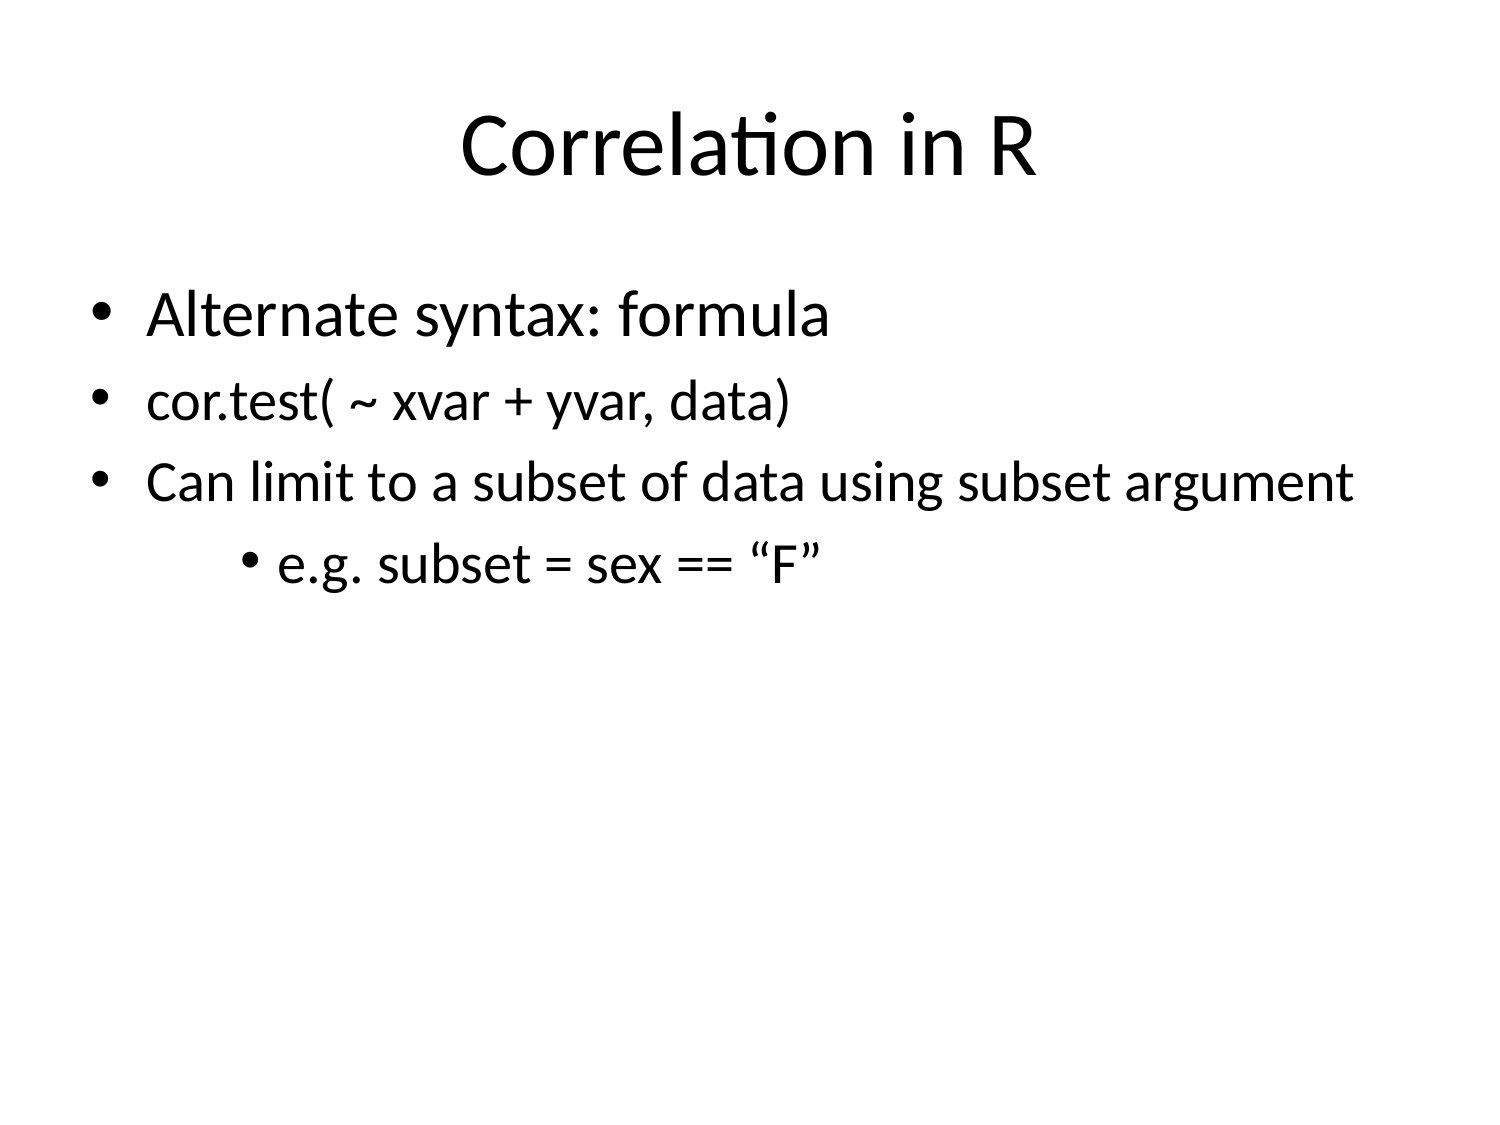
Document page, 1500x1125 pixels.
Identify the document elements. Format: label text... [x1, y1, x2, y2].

title Correlation in R [75, 45, 1425, 233]
list Alternate syntax: formula cor.test( ~ xvar + yvar, data) Can limit to a subset of data using subset argument e.g. subset = sex == “F” [75, 262, 1425, 1005]
